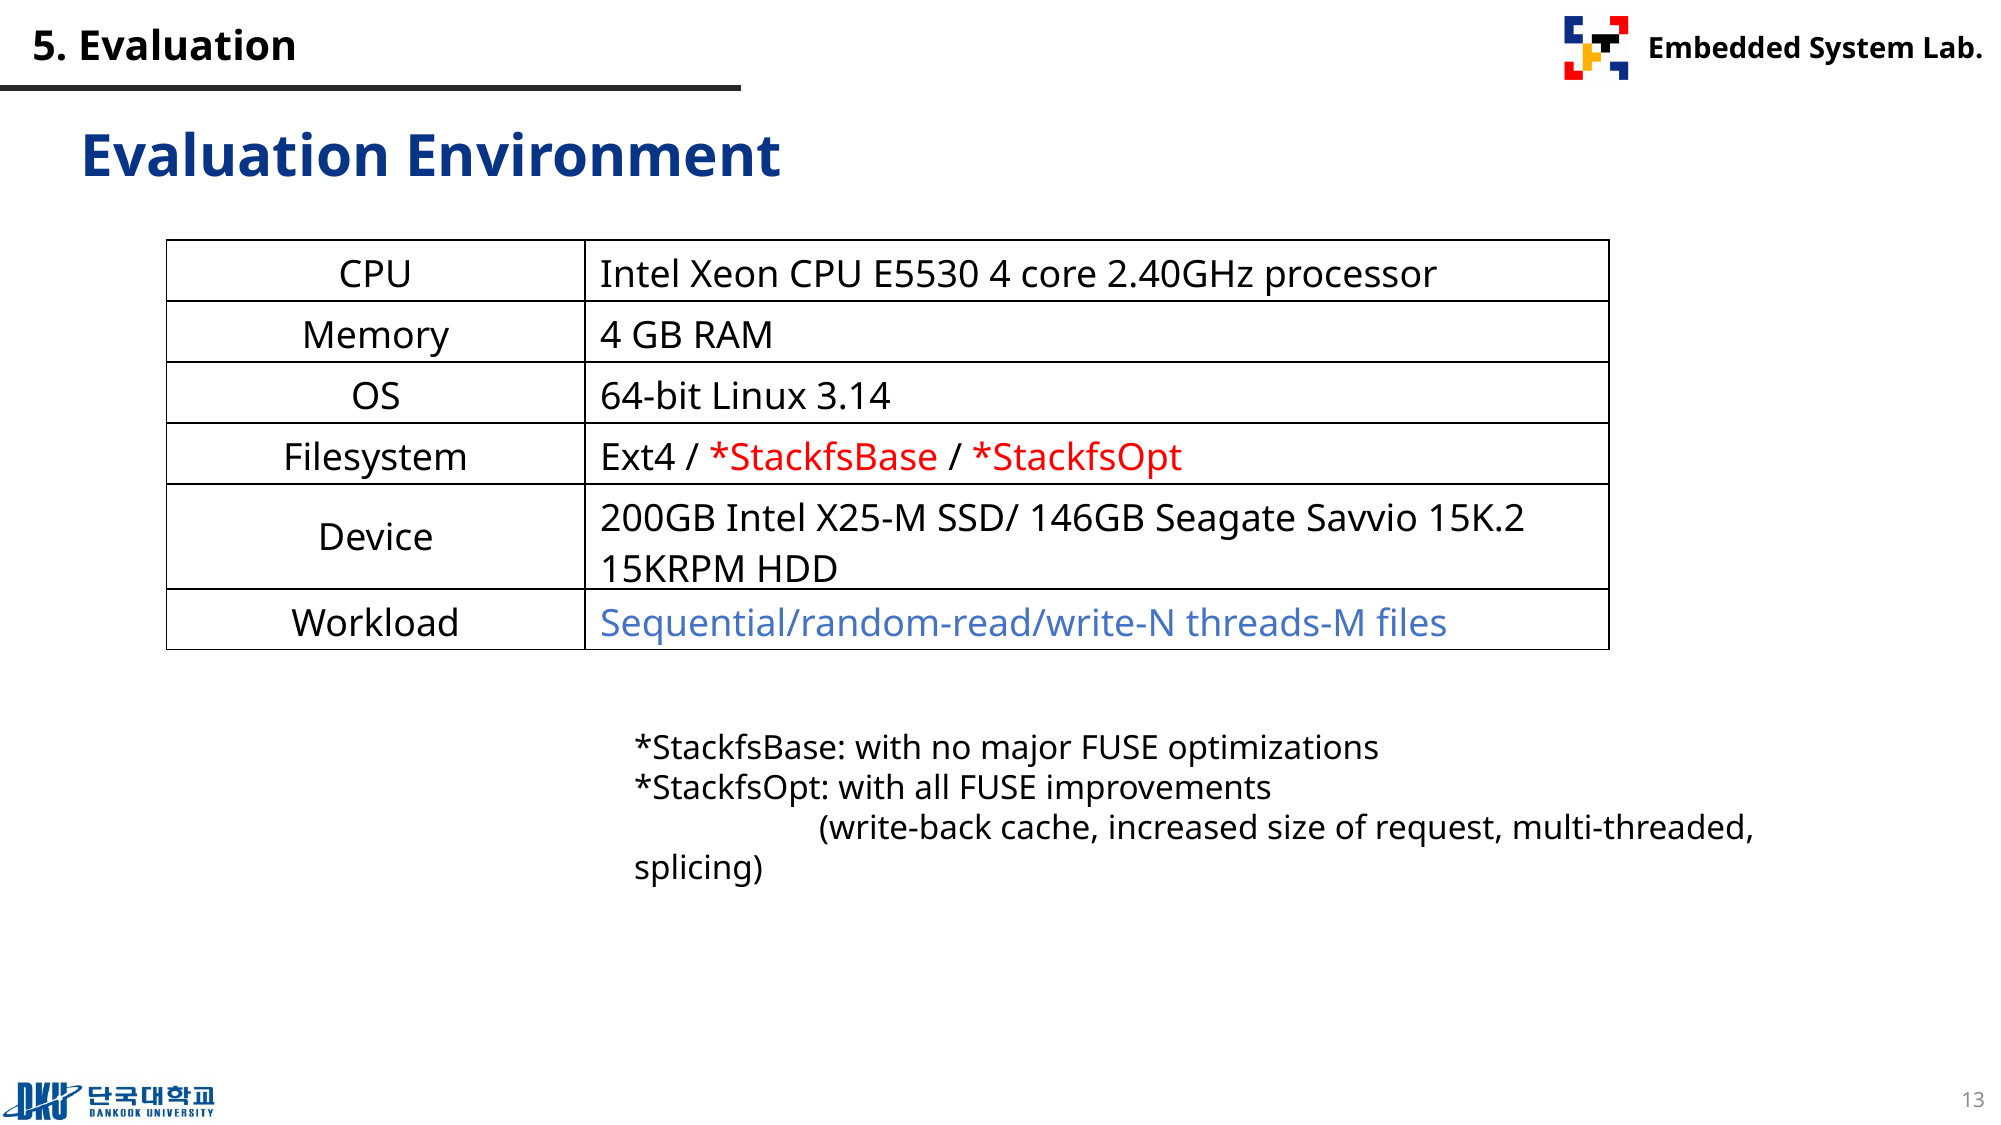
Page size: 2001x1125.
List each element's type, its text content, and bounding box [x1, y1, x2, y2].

table_cell Workload [167, 590, 584, 649]
table_header Intel Xeon CPU E5530 4 core 2.40GHz processor [586, 241, 1608, 300]
table_cell Ext4 / *StackfsBase / *StackfsOpt [586, 424, 1608, 483]
table_cell OS [167, 363, 584, 422]
title 5. Evaluation [17, 17, 1474, 78]
table_cell Sequential/random-read/write-N threads-M files [586, 590, 1608, 649]
table_cell 4 GB RAM [586, 302, 1608, 361]
table_cell 64-bit Linux 3.14 [586, 363, 1608, 422]
picture [0, 1076, 217, 1125]
table_cell 200GB Intel X25-M SSD/ 146GB Seagate Savvio 15K.2 15KRPM HDD [586, 485, 1608, 588]
table_cell Filesystem [167, 424, 584, 483]
table_cell Memory [167, 302, 584, 361]
table_cell Device [167, 485, 584, 588]
table_header CPU [167, 241, 584, 300]
text_box Evaluation Environment [66, 110, 1934, 256]
picture [1563, 15, 1629, 81]
text_box *StackfsBase: with no major FUSE optimizations *StackfsOpt: with all FUSE improvements (write-back cache, increased size of request, multi-threaded, splicing) [619, 718, 1860, 894]
slide_number 13 [1550, 1076, 2000, 1125]
